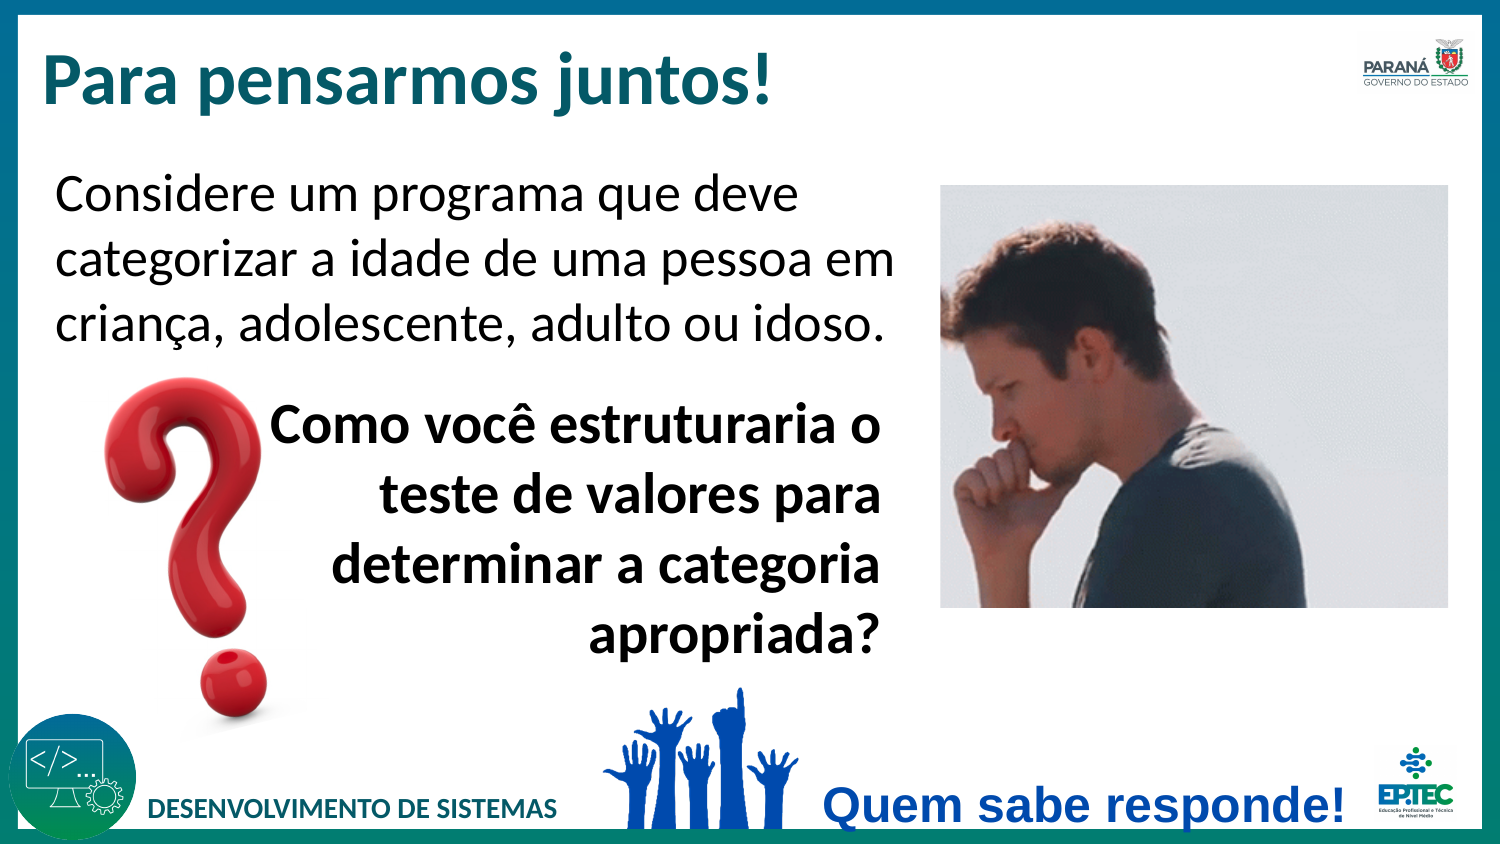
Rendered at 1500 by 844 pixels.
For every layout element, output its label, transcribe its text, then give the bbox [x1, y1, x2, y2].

text_box Como você estruturaria o teste de valores para determinar a categoria apropriada? [176, 369, 897, 814]
text_box [17, 14, 1482, 829]
picture [602, 683, 816, 830]
picture [8, 357, 330, 841]
picture [1356, 30, 1475, 94]
text_box Para pensarmos juntos! [27, 22, 1348, 128]
text_box Quem sabe responde! [807, 748, 1475, 844]
text_box Considere um programa que deve categorizar a idade de uma pessoa em criança, adolescente, adulto ou idoso. [40, 142, 1056, 368]
picture [1374, 745, 1457, 822]
picture [1482, 273, 1500, 277]
picture [0, 273, 17, 277]
picture [940, 185, 1449, 608]
text_box DESENVOLVIMENTO DE SISTEMAS [141, 783, 597, 830]
